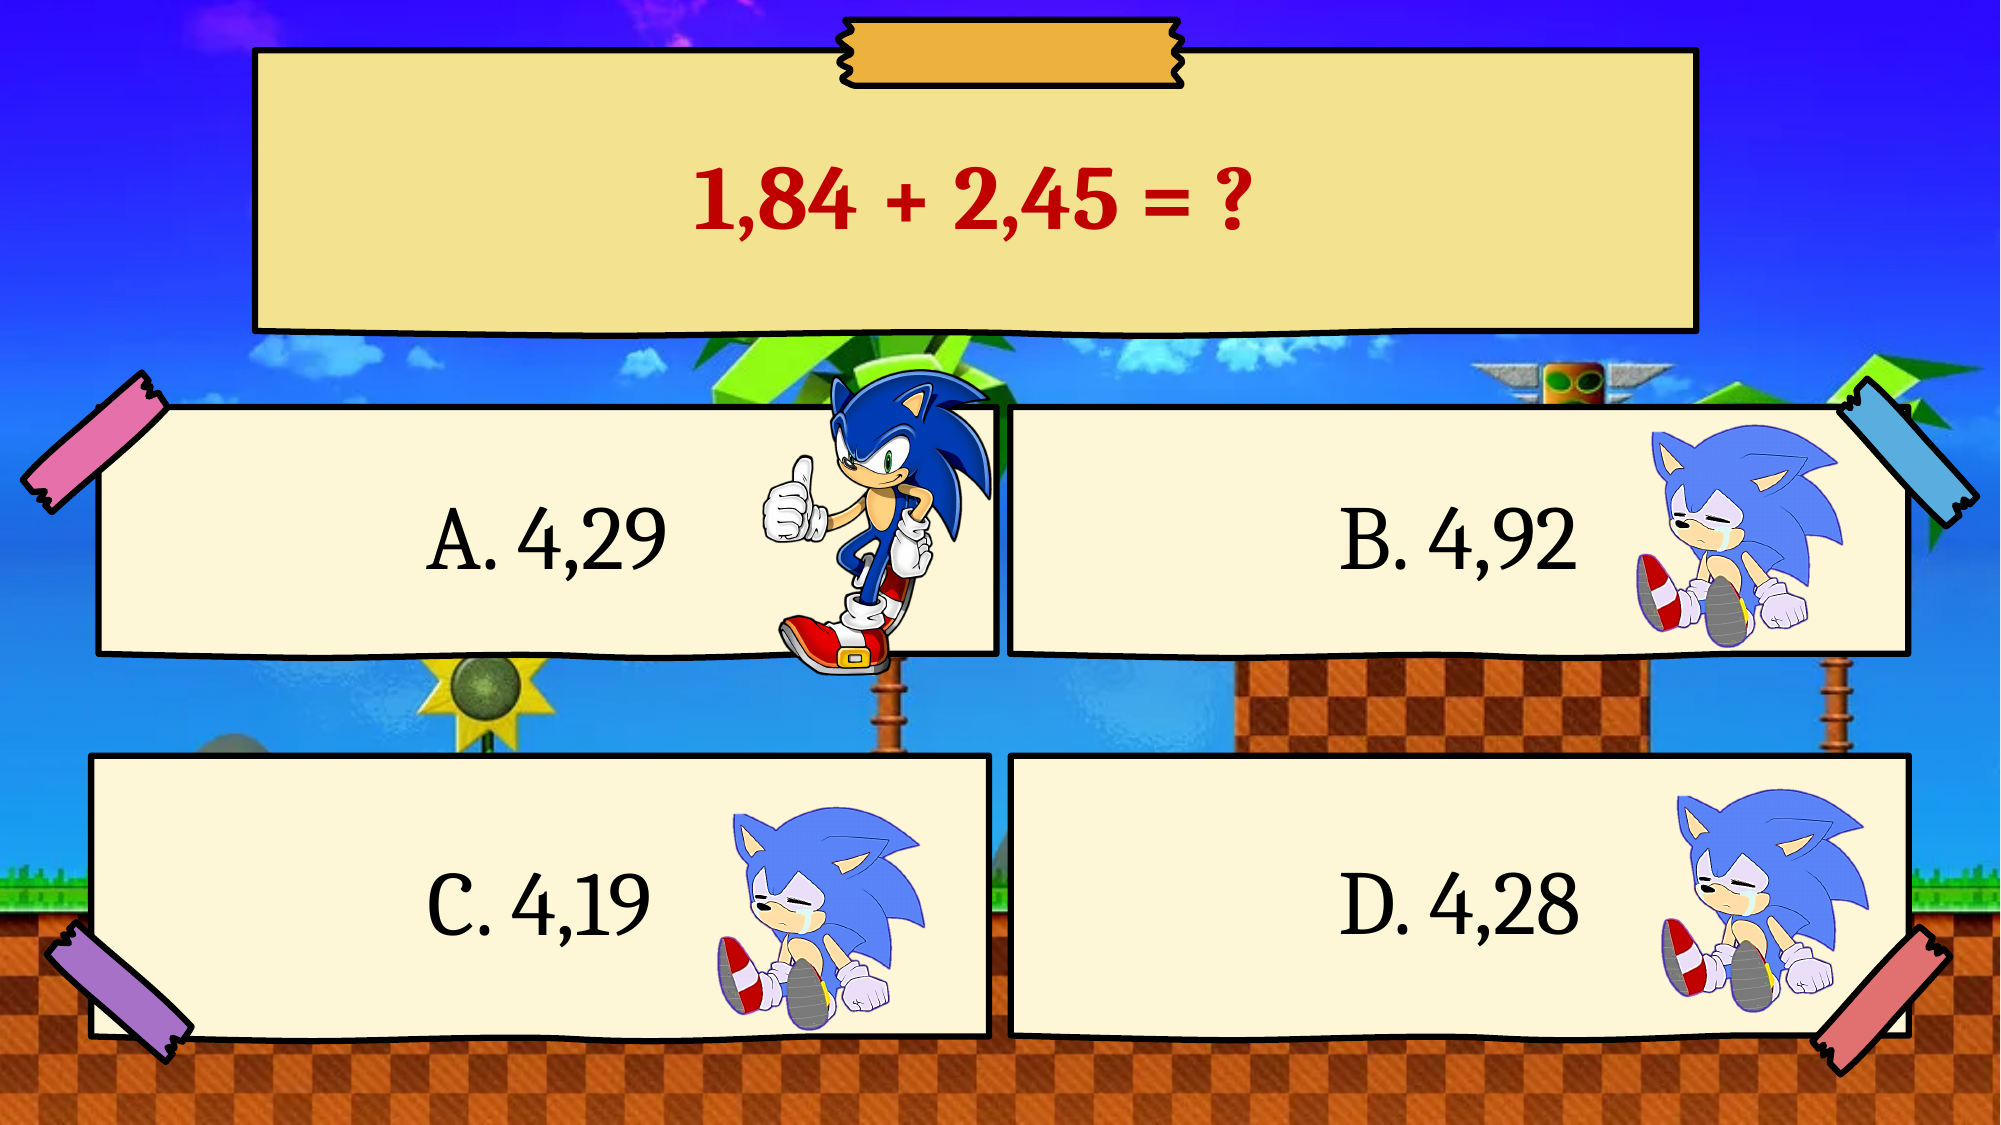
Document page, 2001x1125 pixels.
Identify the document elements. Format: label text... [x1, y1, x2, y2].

picture [631, 788, 1011, 1049]
text_box C. 4,19 [91, 755, 990, 1042]
picture [750, 368, 1004, 676]
text_box [145, 379, 153, 390]
picture [1575, 770, 1955, 1031]
text_box [1934, 448, 1978, 527]
text_box [46, 922, 192, 1062]
text_box [22, 372, 168, 513]
picture [1549, 405, 1930, 667]
text_box A. 4,29 [98, 406, 744, 658]
text_box [837, 19, 1183, 86]
text_box [1849, 378, 1895, 404]
text_box 1,84 + 2,45 = ? [254, 50, 1697, 336]
text_box B. 4,92 [1010, 406, 1547, 658]
text_box [1812, 1038, 1878, 1075]
text_box D. 4,28 [1010, 755, 1909, 1041]
